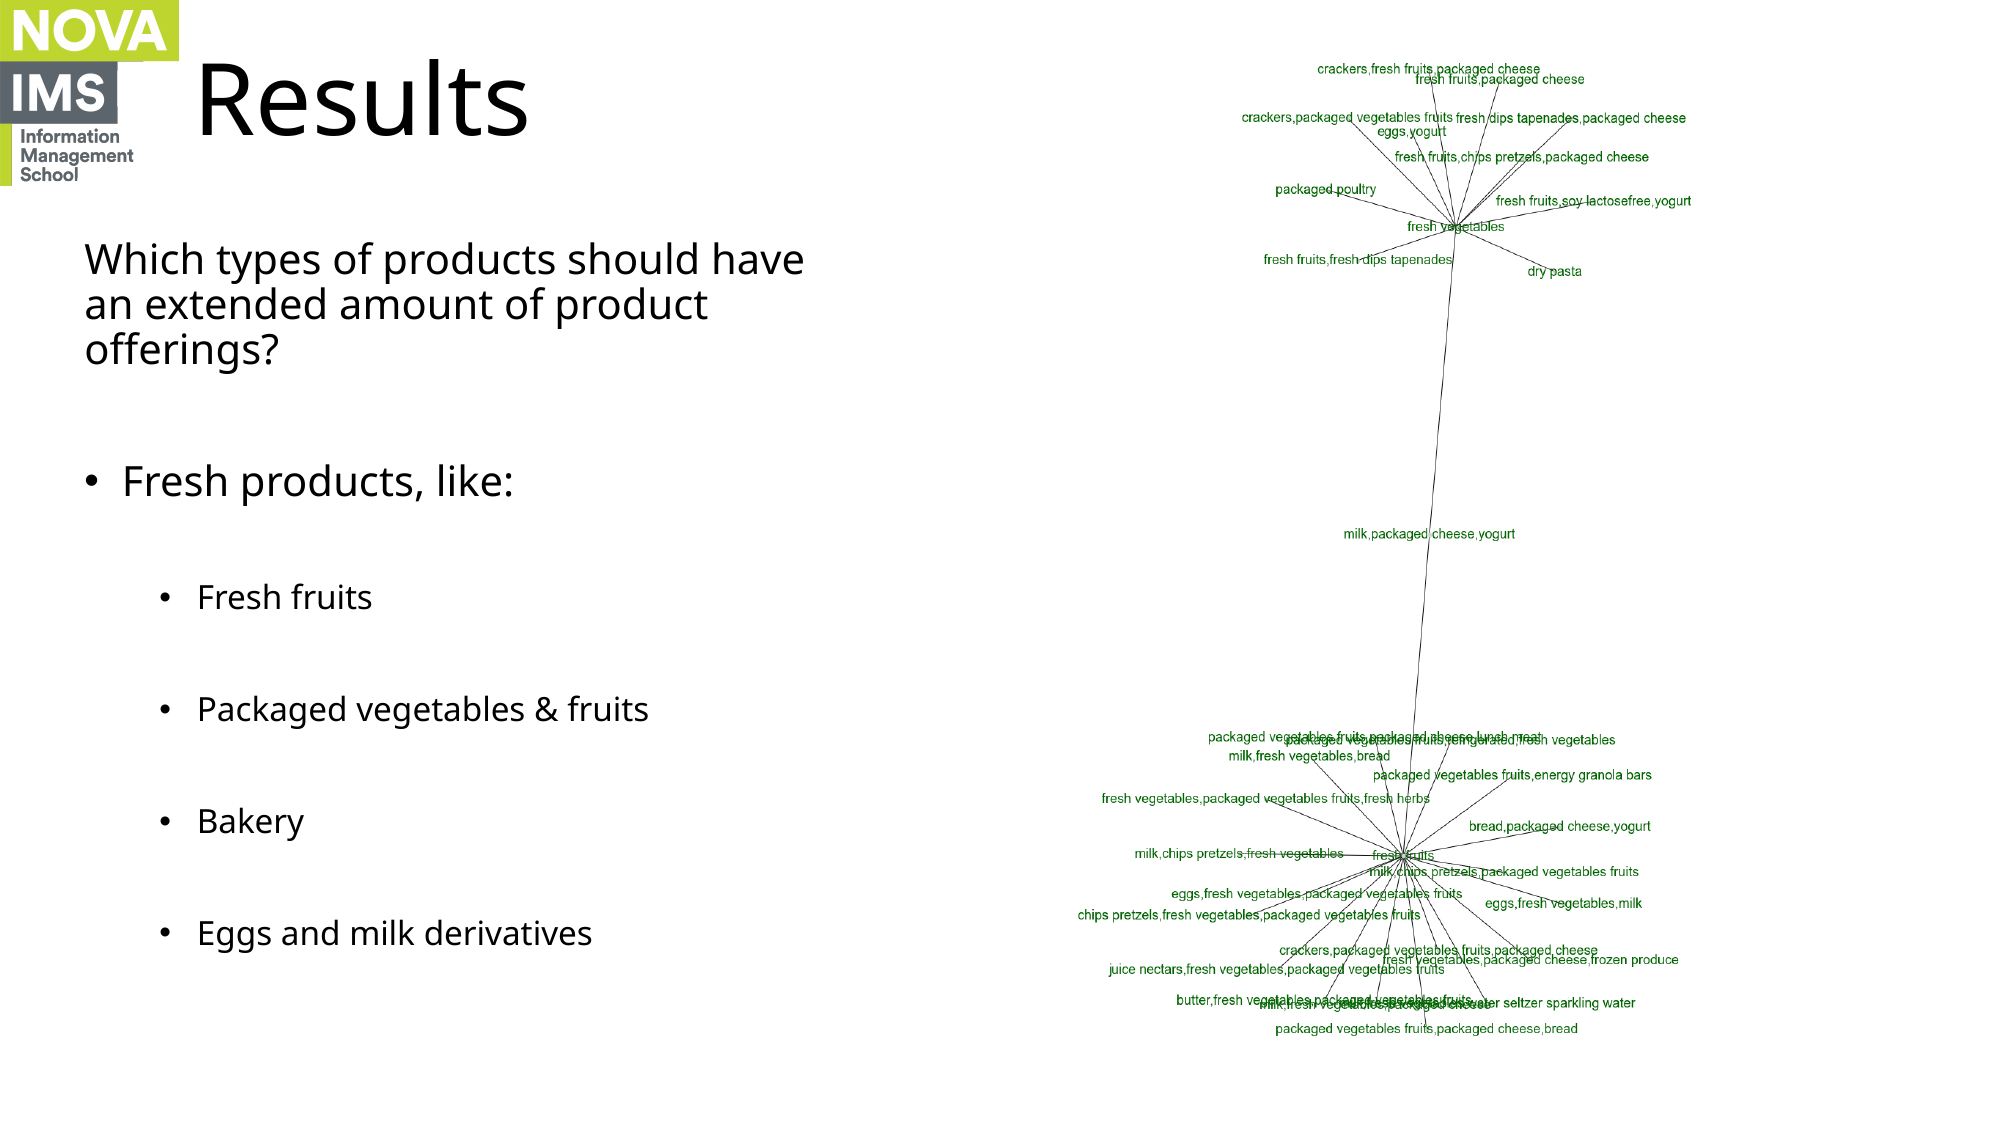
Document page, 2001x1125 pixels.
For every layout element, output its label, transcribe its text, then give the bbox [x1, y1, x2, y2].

title Results [178, 0, 1904, 212]
picture [883, 16, 1949, 1082]
picture [0, 0, 179, 186]
list Which types of products should have an extended amount of product offerings? Fresh products, like: Fresh fruits Packaged vegetables & fruits Bakery Eggs and milk derivatives [69, 231, 867, 945]
